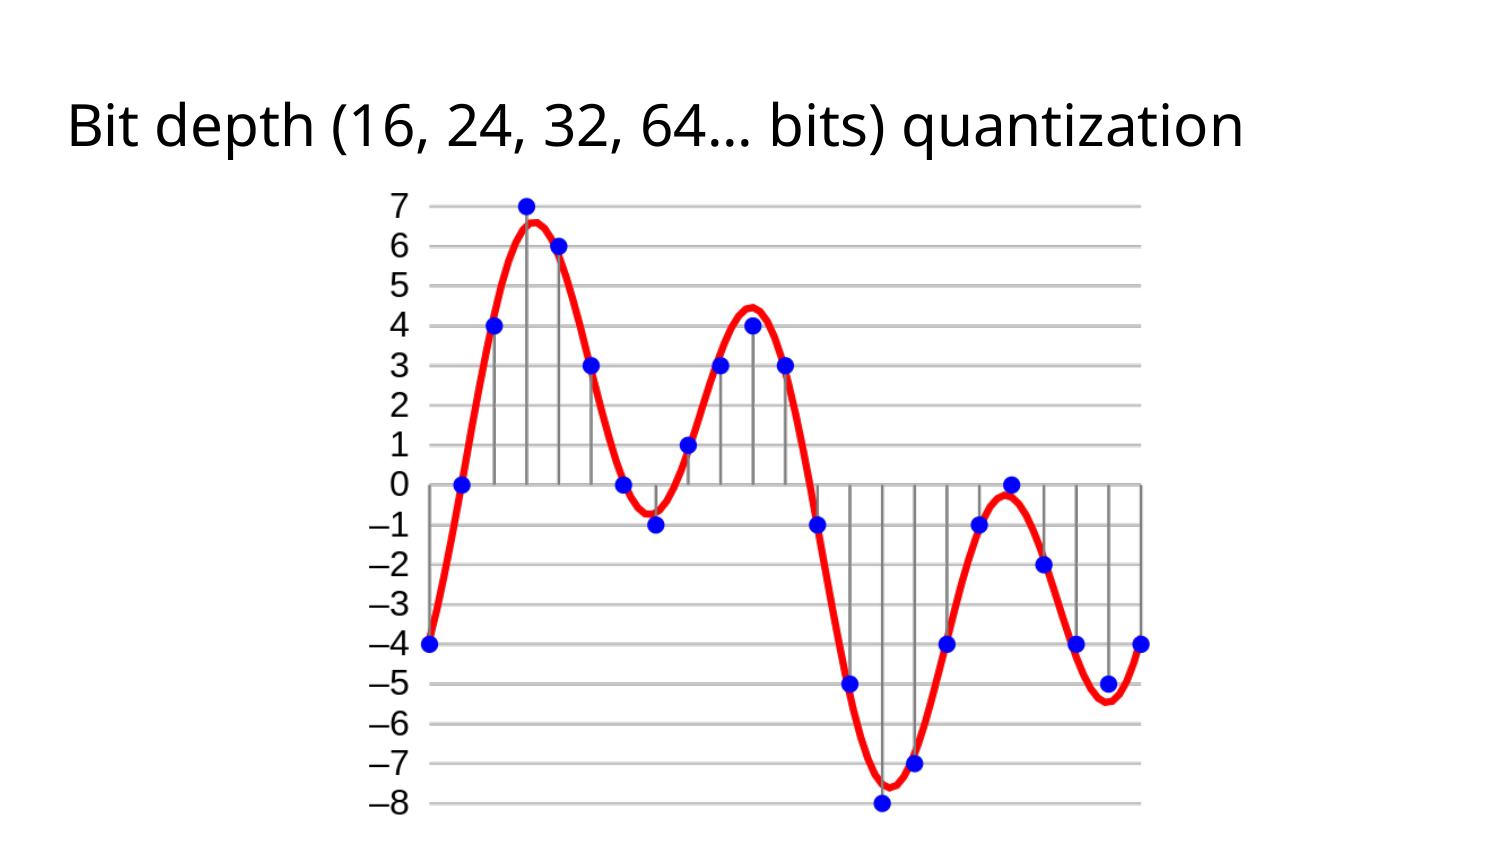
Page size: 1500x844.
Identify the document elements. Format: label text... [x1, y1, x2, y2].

title Bit depth (16, 24, 32, 64... bits) quantization [51, 72, 1449, 167]
picture [298, 166, 1202, 844]
